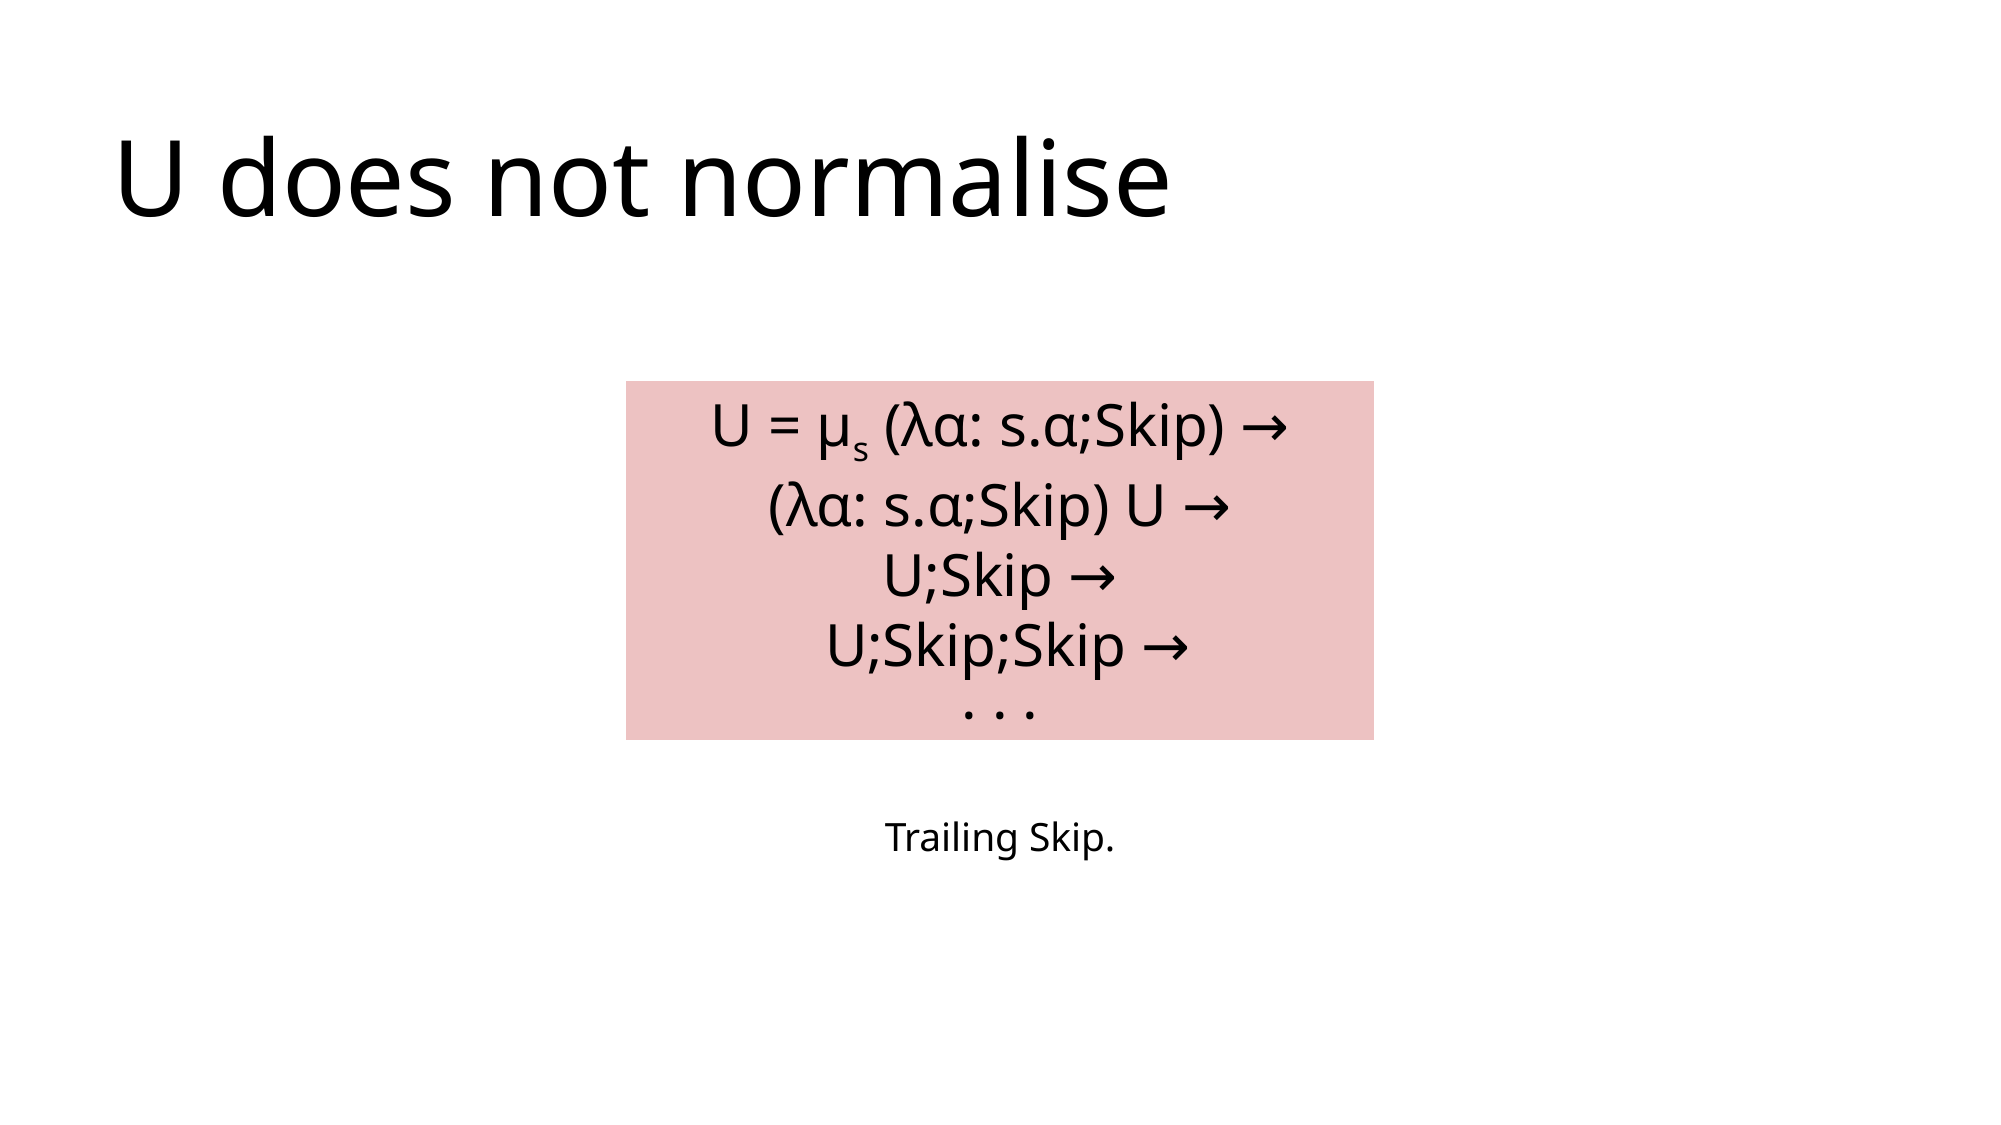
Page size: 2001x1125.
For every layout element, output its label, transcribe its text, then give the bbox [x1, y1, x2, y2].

text_box Trailing Skip. [781, 808, 1219, 859]
text_box U = μs (λα: s.α;Skip) → (λα: s.α;Skip) U → U;Skip → U;Skip;Skip → · · · [625, 381, 1375, 740]
text_box U does not normalise [112, 110, 1353, 238]
